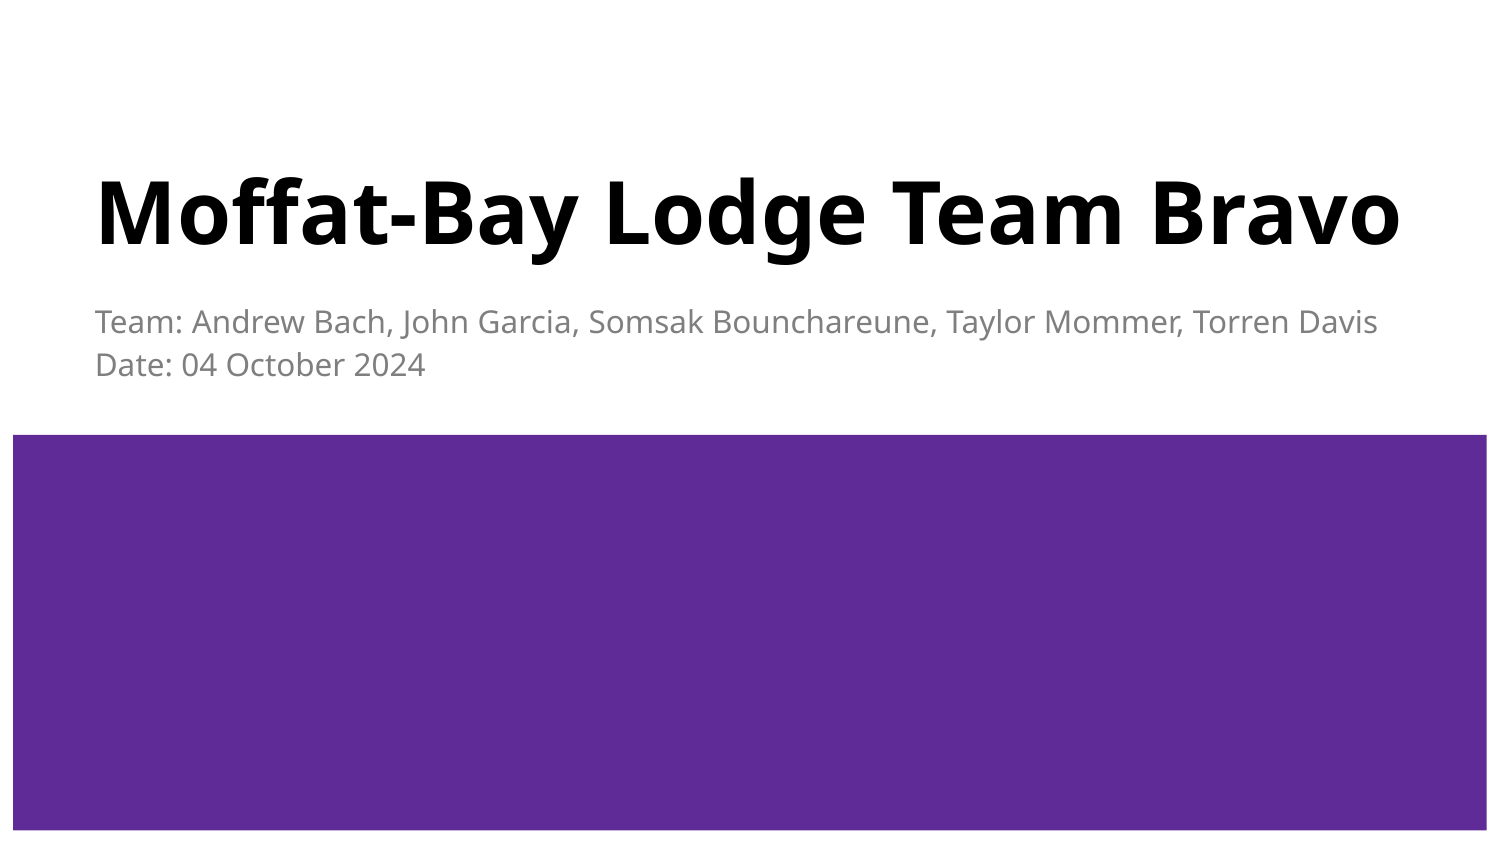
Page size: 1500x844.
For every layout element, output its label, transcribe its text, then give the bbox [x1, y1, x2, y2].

title Moffat-Bay Lodge Team Bravo [79, 43, 1423, 285]
subtitle Team: Andrew Bach, John Garcia, Somsak Bounchareune, Taylor Mommer, Torren Davis Date: 04 October 2024 [79, 285, 1423, 427]
